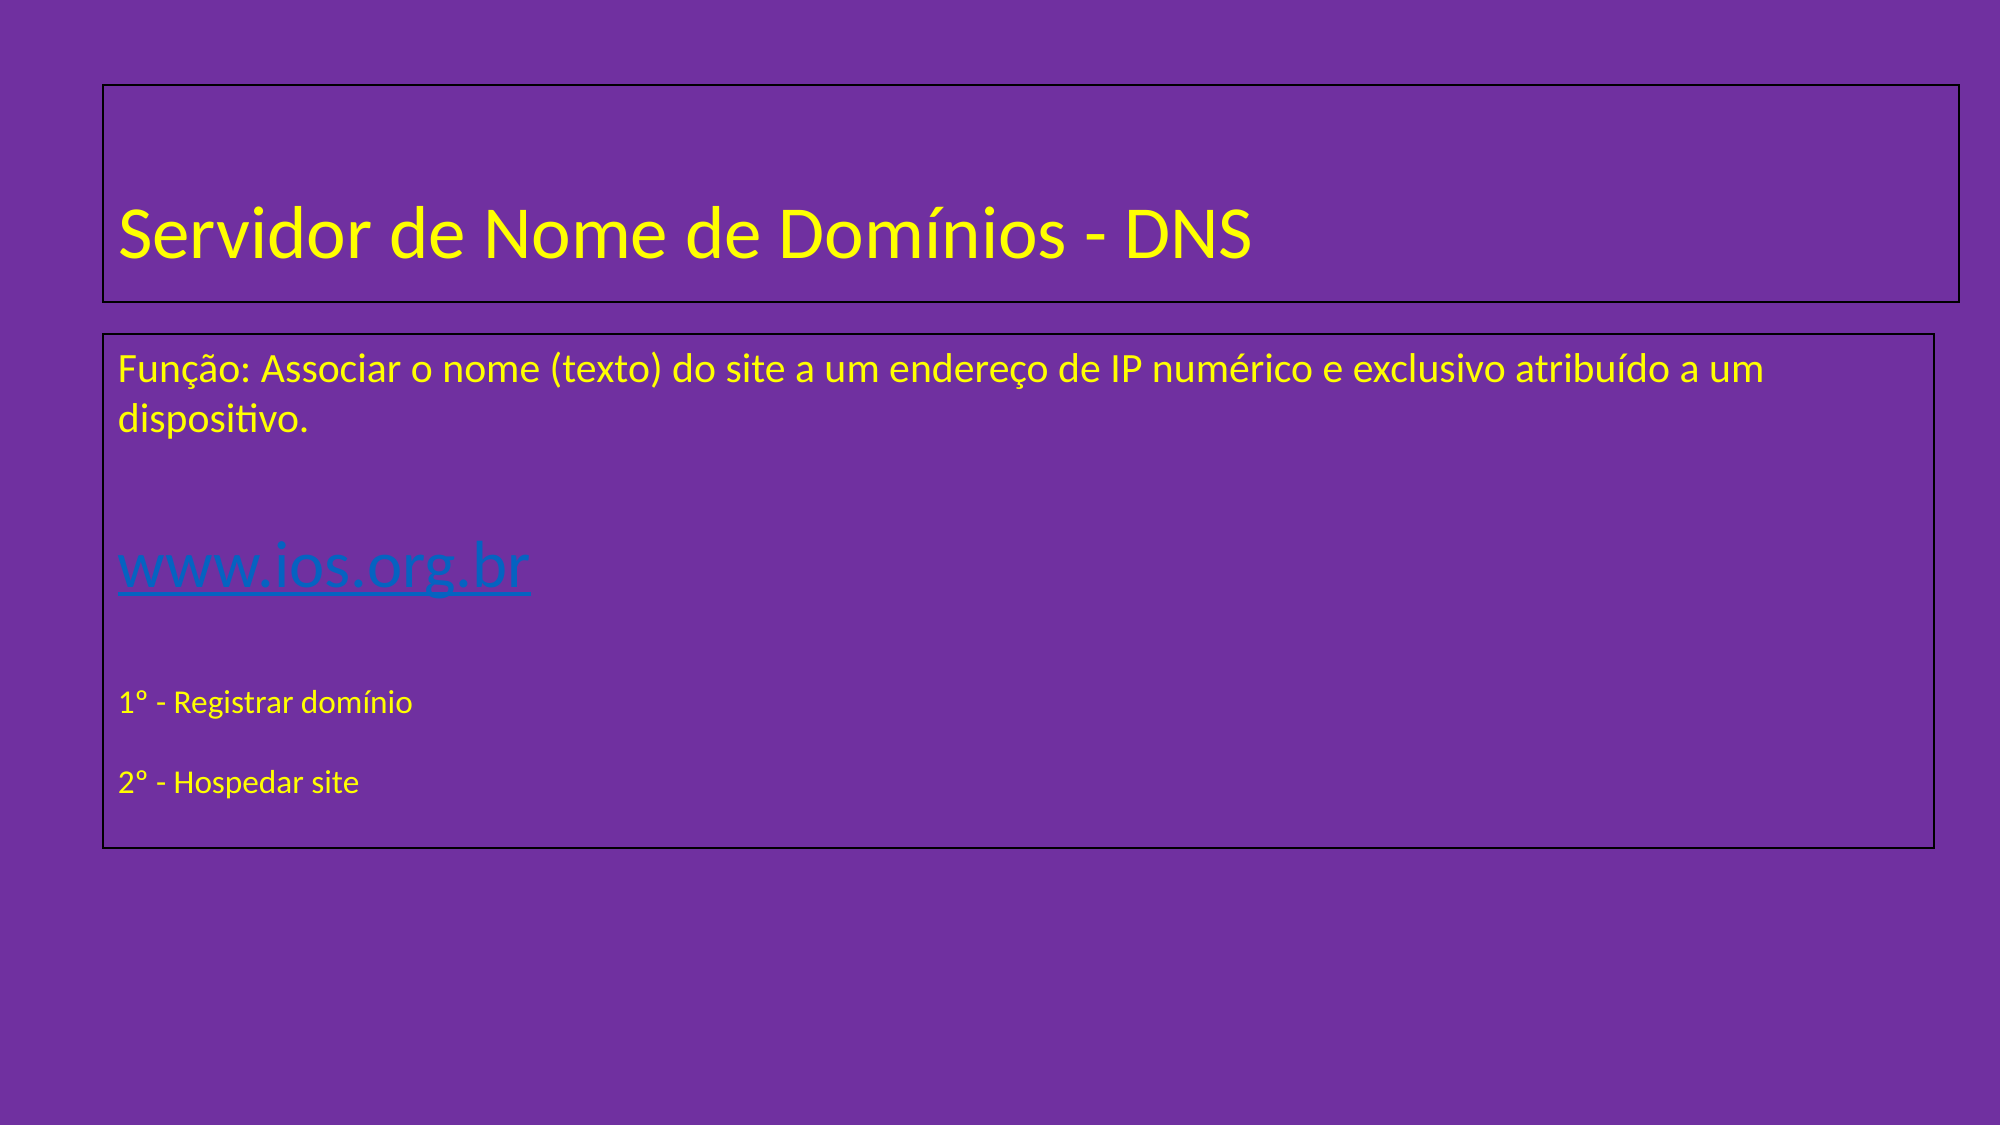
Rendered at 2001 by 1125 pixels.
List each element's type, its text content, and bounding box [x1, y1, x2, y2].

text_box Função: Associar o nome (texto) do site a um endereço de IP numérico e exclusivo atribuído a um dispositivo. www.ios.org.br 1º - Registrar domínio 2º - Hospedar site [102, 333, 1935, 849]
title Servidor de Nome de Domínios - DNS [102, 84, 1960, 303]
